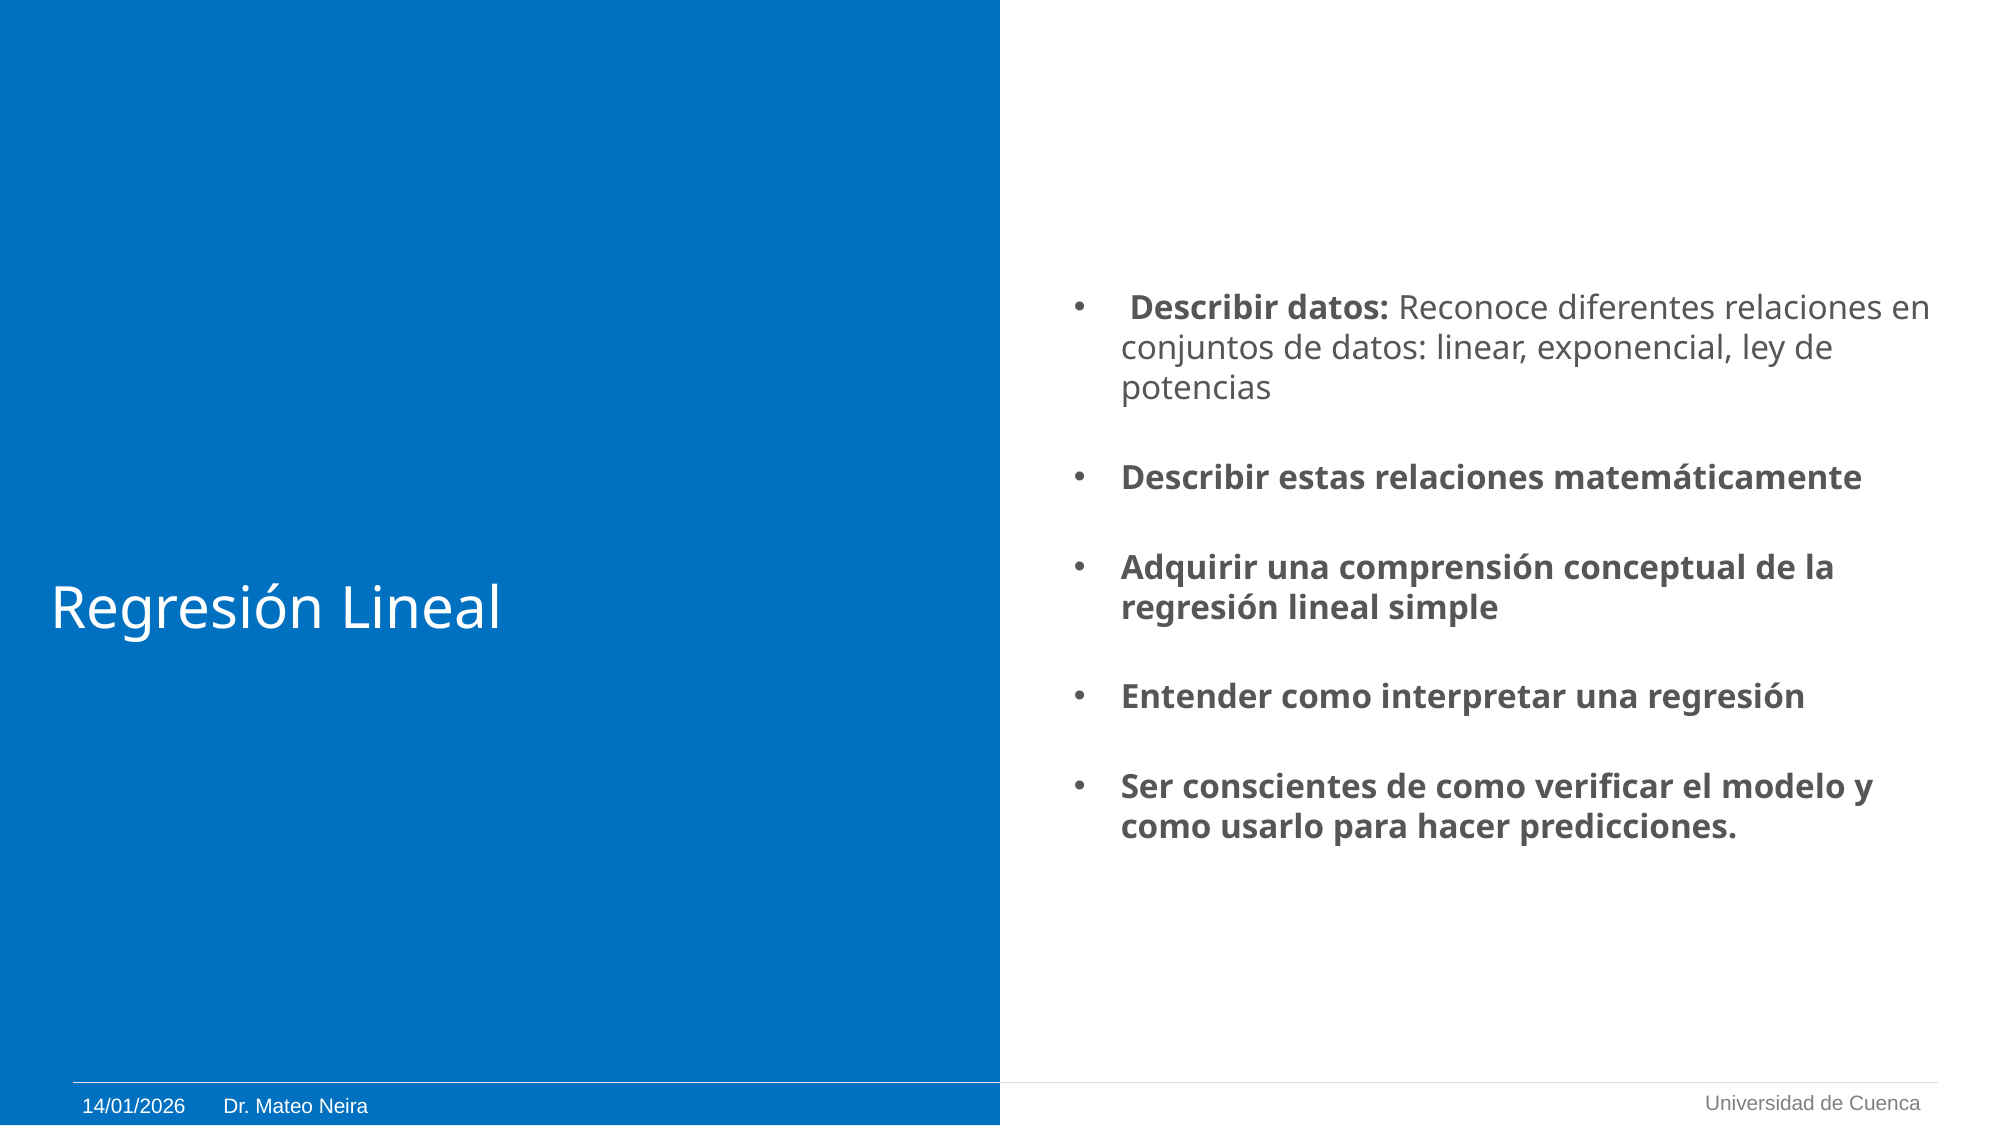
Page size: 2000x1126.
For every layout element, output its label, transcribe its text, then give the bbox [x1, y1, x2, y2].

title Regresión Lineal [35, 562, 882, 629]
list Describir datos: Reconoce diferentes relaciones en conjuntos de datos: linear, exponencial, ley de potencias Describir estas relaciones matemáticamente Adquirir una comprensión conceptual de la regresión lineal simple Entender como interpretar una regresión Ser conscientes de como verificar el modelo y como usarlo para hacer predicciones. [1059, 279, 1965, 913]
